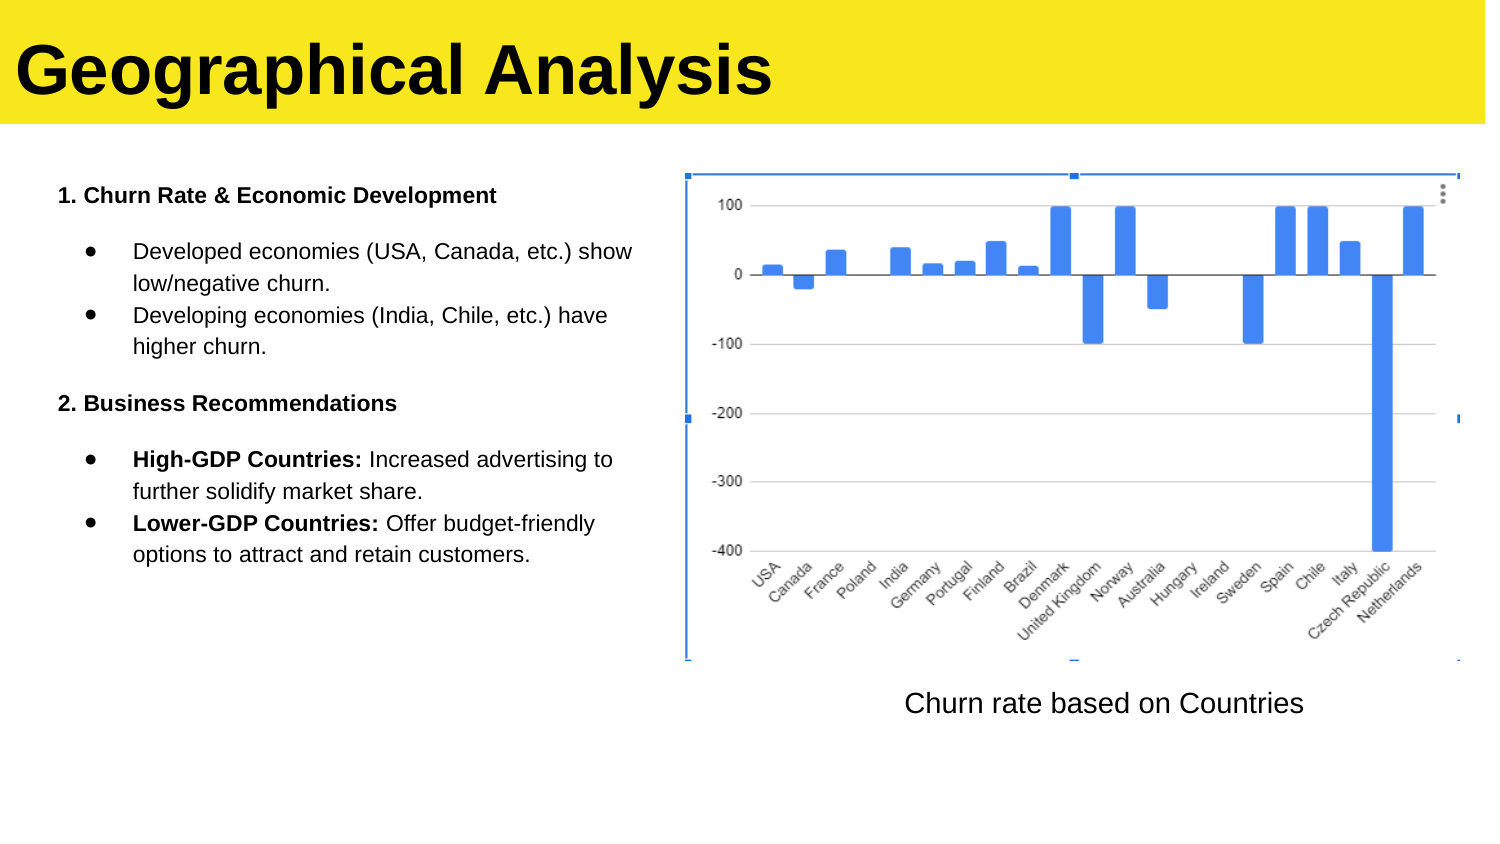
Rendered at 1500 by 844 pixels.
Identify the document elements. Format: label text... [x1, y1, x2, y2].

picture [685, 173, 1460, 661]
text_box [20, 117, 1467, 184]
text_box Churn rate based on Countries [889, 669, 1500, 735]
title Geographical Analysis [0, 0, 1486, 124]
list 1. Churn Rate & Economic Development Developed economies (USA, Canada, etc.) show low/negative churn. Developing economies (India, Chile, etc.) have higher churn. 2. Business Recommendations High-GDP Countries: Increased advertising to further solidify market share. Lower-GDP Countries: Offer budget-friendly options to attract and retain customers. [42, 184, 680, 783]
